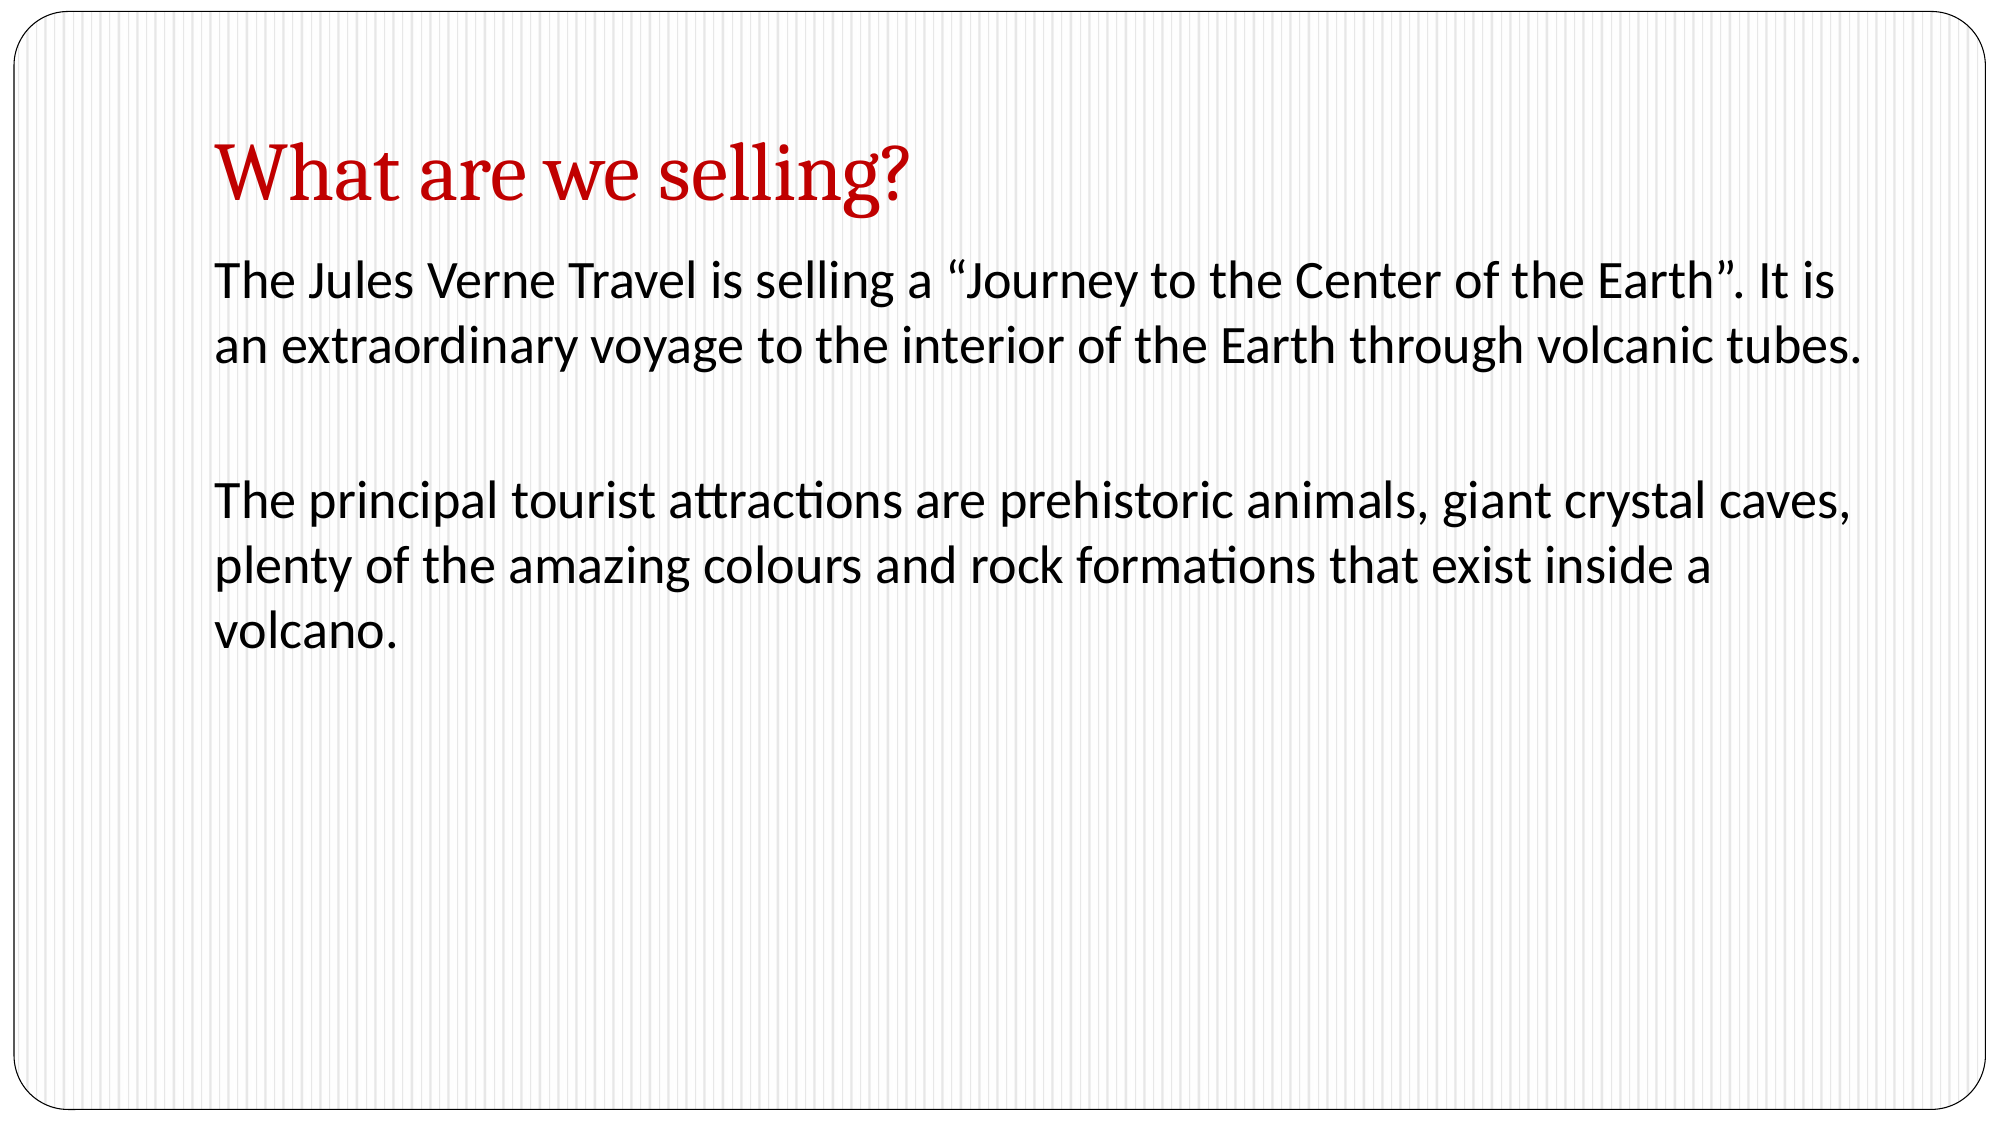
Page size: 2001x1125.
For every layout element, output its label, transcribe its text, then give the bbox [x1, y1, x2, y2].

list The Jules Verne Travel is selling a “Journey to the Center of the Earth”. It is an extraordinary voyage to the interior of the Earth through volcanic tubes. The principal tourist attractions are prehistoric animals, giant crystal caves, plenty of the amazing colours and rock formations that exist inside a volcano. [200, 237, 1900, 988]
title What are we selling? [200, 45, 1900, 233]
